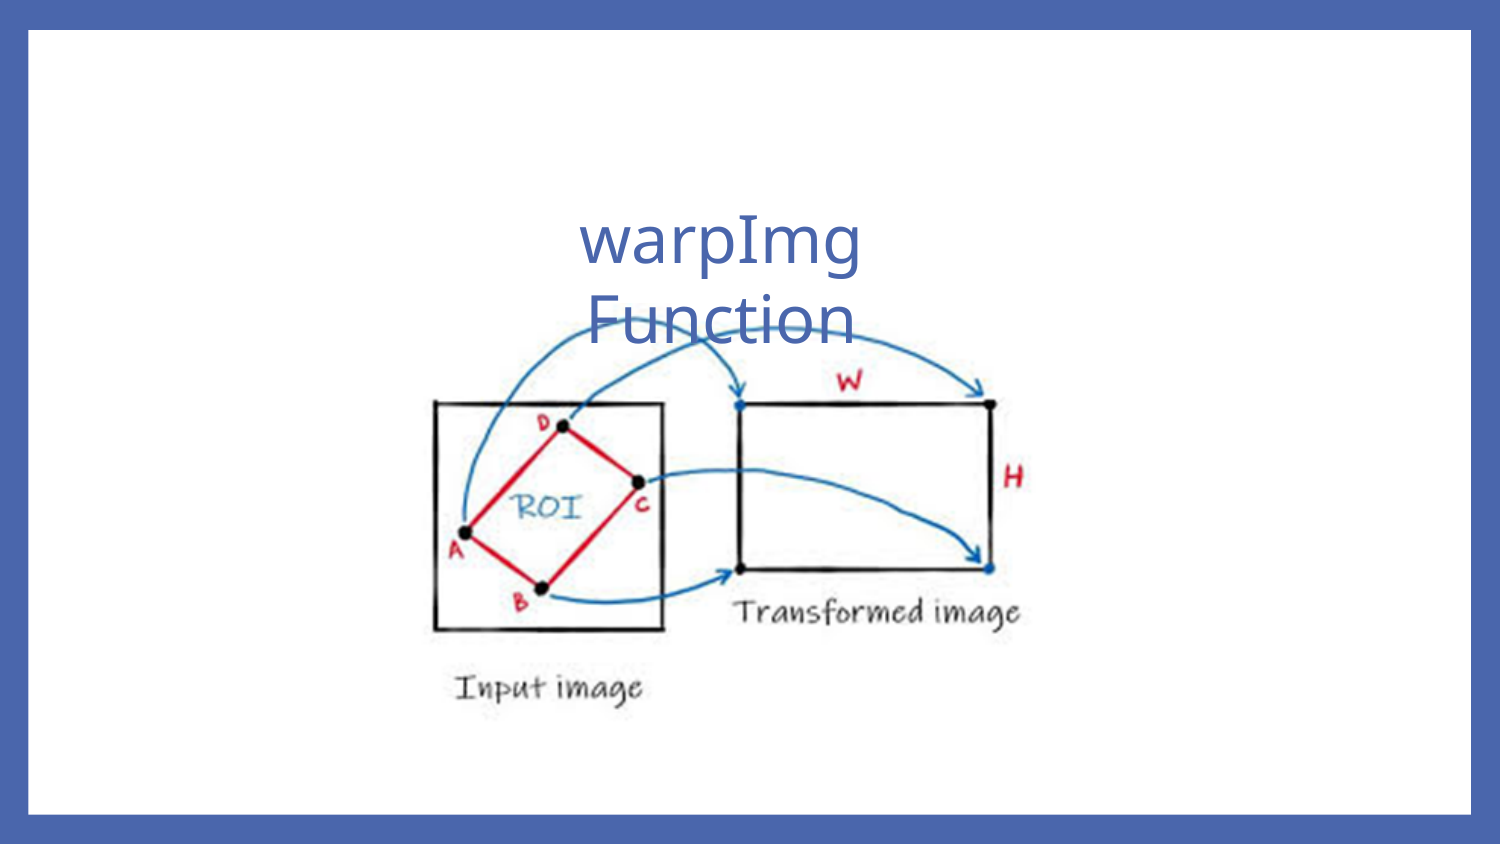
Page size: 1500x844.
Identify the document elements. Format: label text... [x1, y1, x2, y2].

picture [386, 303, 1057, 725]
text_box warpImg Function [435, 189, 1008, 301]
